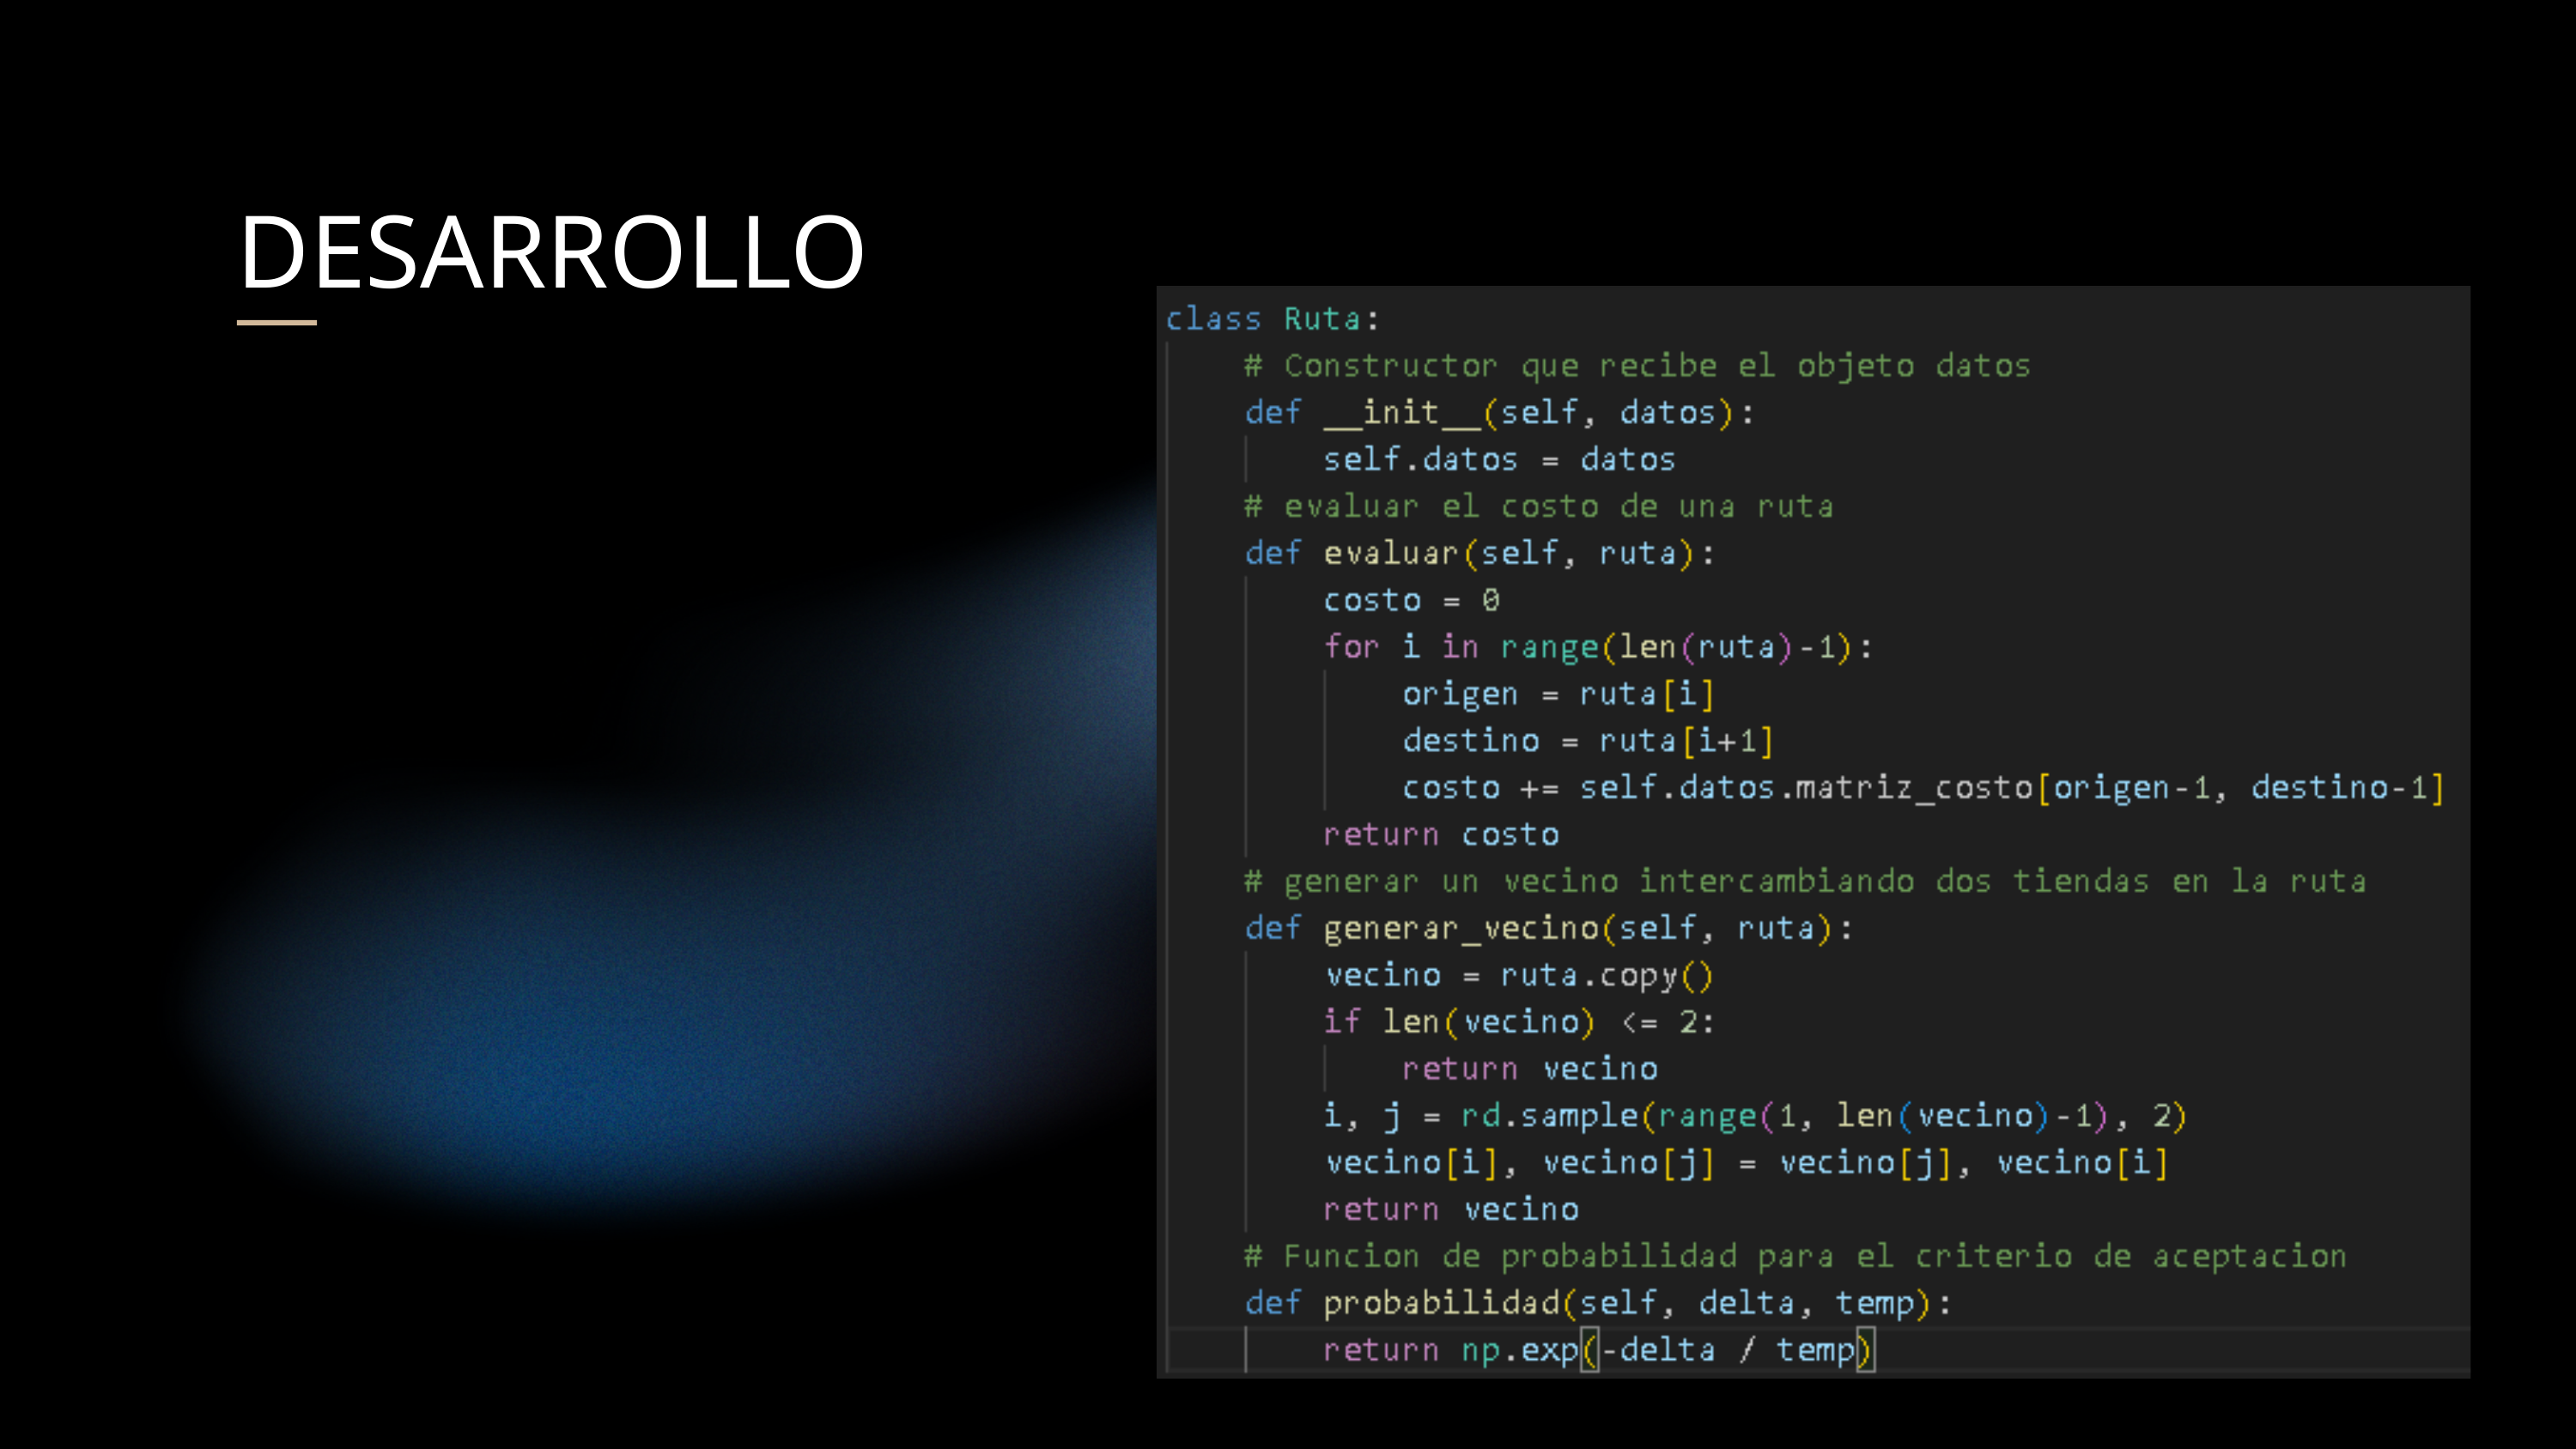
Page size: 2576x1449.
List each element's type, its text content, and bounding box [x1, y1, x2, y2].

text_box DESARROLLO [236, 207, 1069, 308]
text_box [1157, 286, 2471, 1379]
text_box [144, 286, 1157, 1256]
